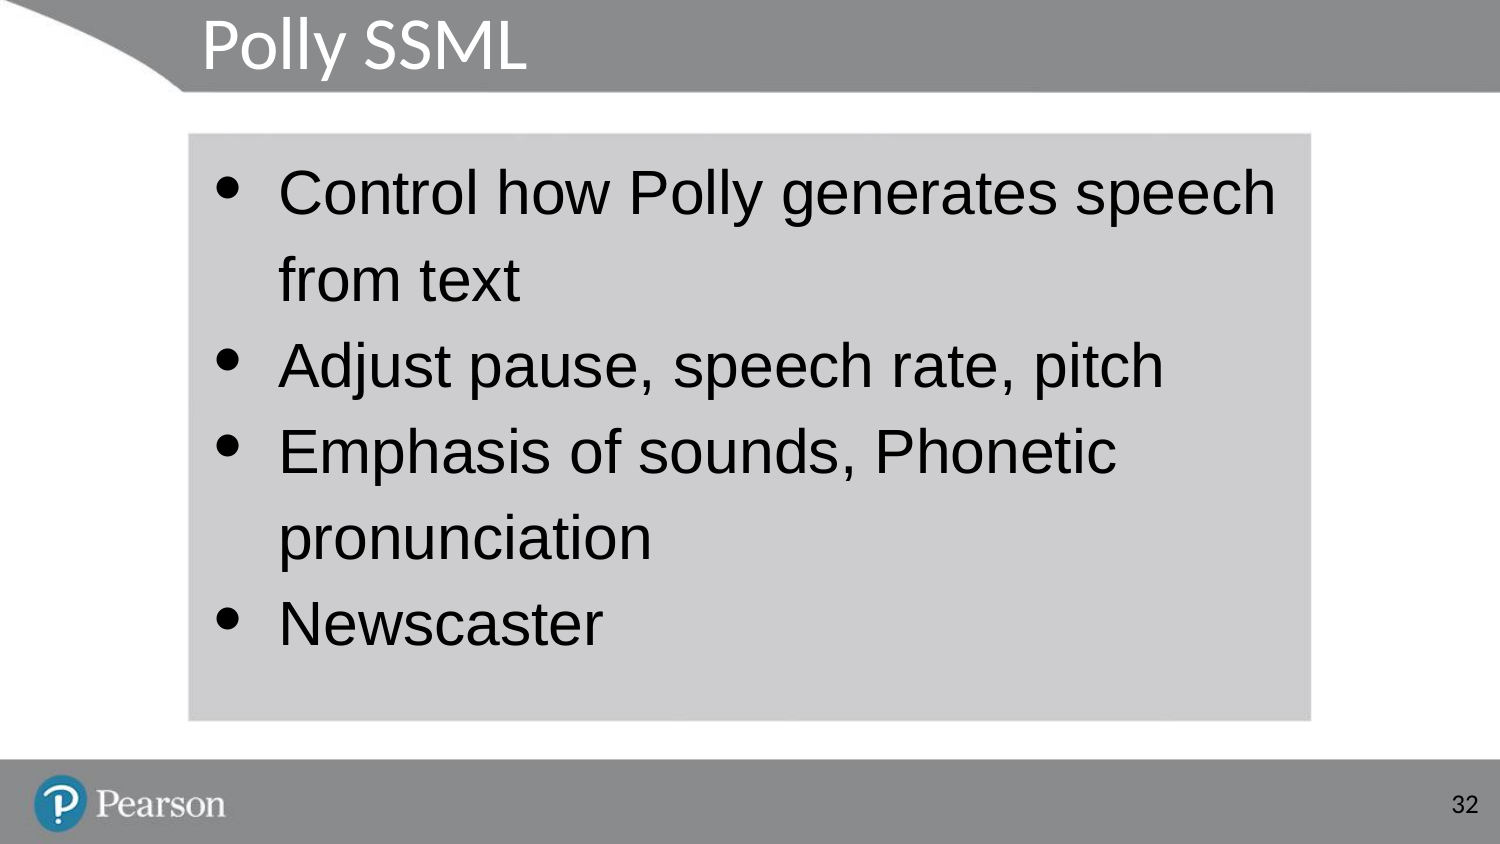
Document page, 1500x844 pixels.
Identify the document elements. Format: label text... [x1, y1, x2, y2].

title Polly SSML [186, 0, 1426, 80]
slide_number ‹#› [1403, 779, 1494, 844]
picture [0, 0, 1500, 844]
list Control how Polly generates speech from text Adjust pause, speech rate, pitch Emphasis of sounds, Phonetic pronunciation Newscaster [188, 133, 1311, 716]
